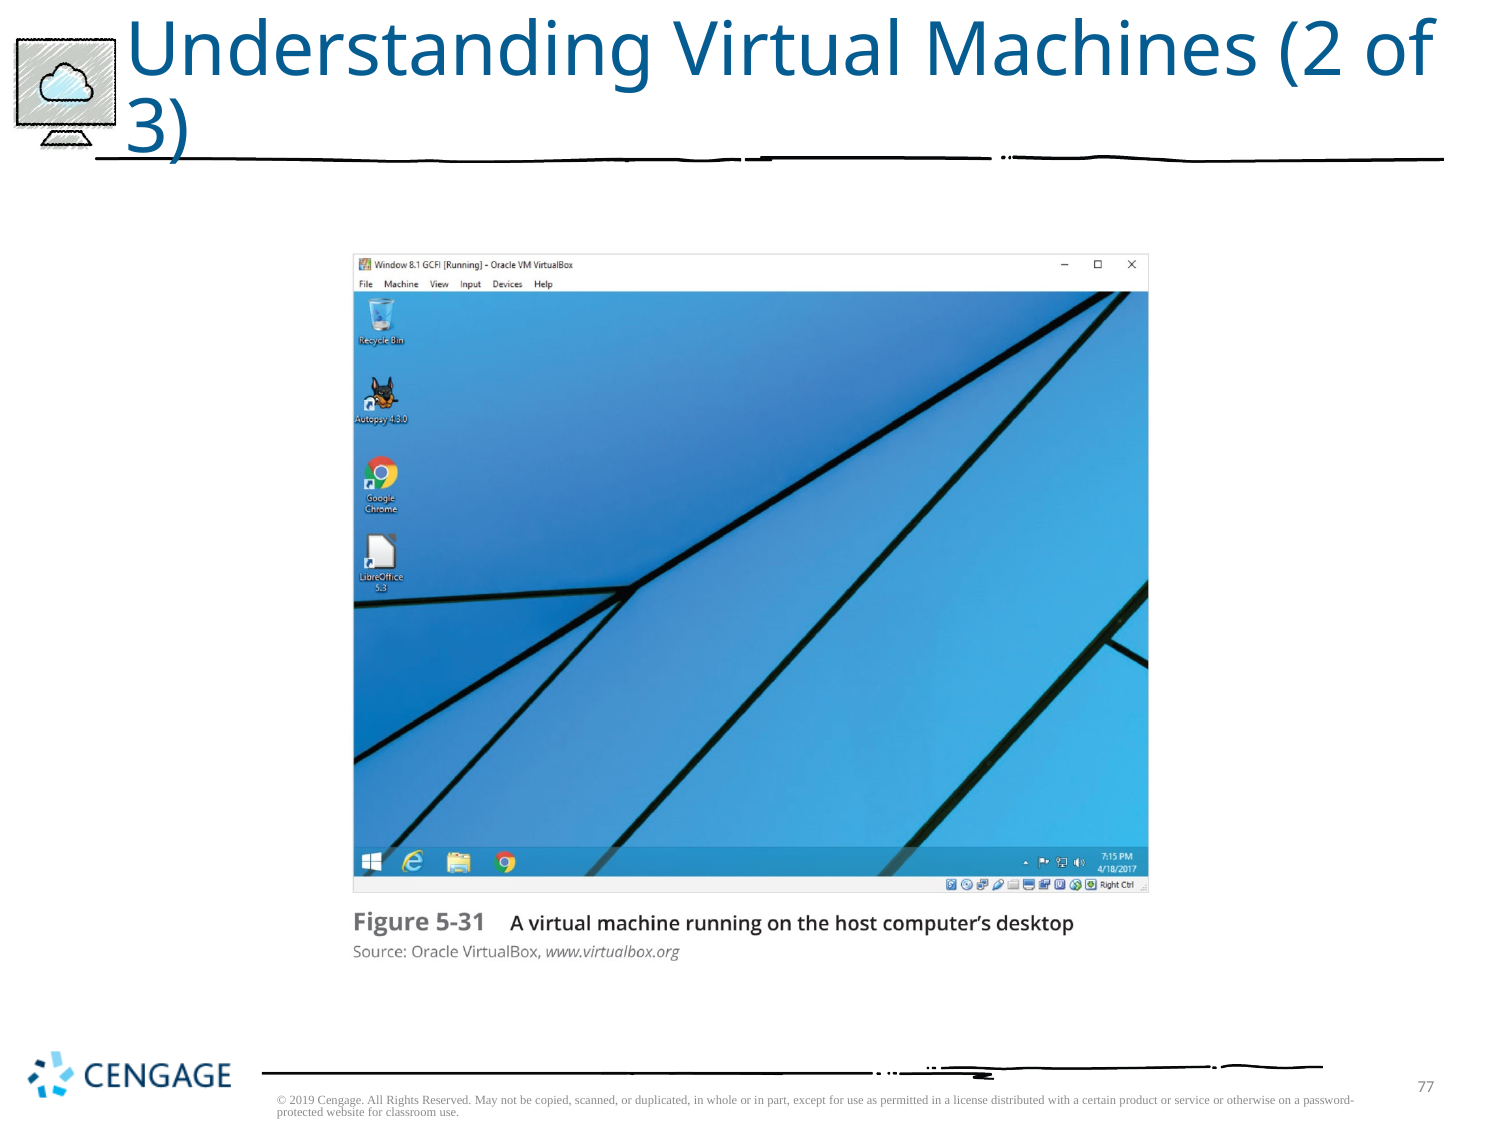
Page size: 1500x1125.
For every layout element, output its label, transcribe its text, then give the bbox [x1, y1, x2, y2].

picture [7, 1037, 244, 1111]
picture [12, 36, 117, 151]
picture [95, 155, 1444, 163]
picture [261, 1064, 1323, 1079]
footer © 2019 Cengage. All Rights Reserved. May not be copied, scanned, or duplicated, in whole or in part, except for use as permitted in a license distributed with a certain product or service or otherwise on a password-protected website for classroom use. [261, 1079, 1375, 1120]
title Understanding Virtual Machines (2 of 3) [125, 52, 1442, 130]
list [349, 251, 1151, 963]
slide_number 77 [1412, 1037, 1500, 1100]
